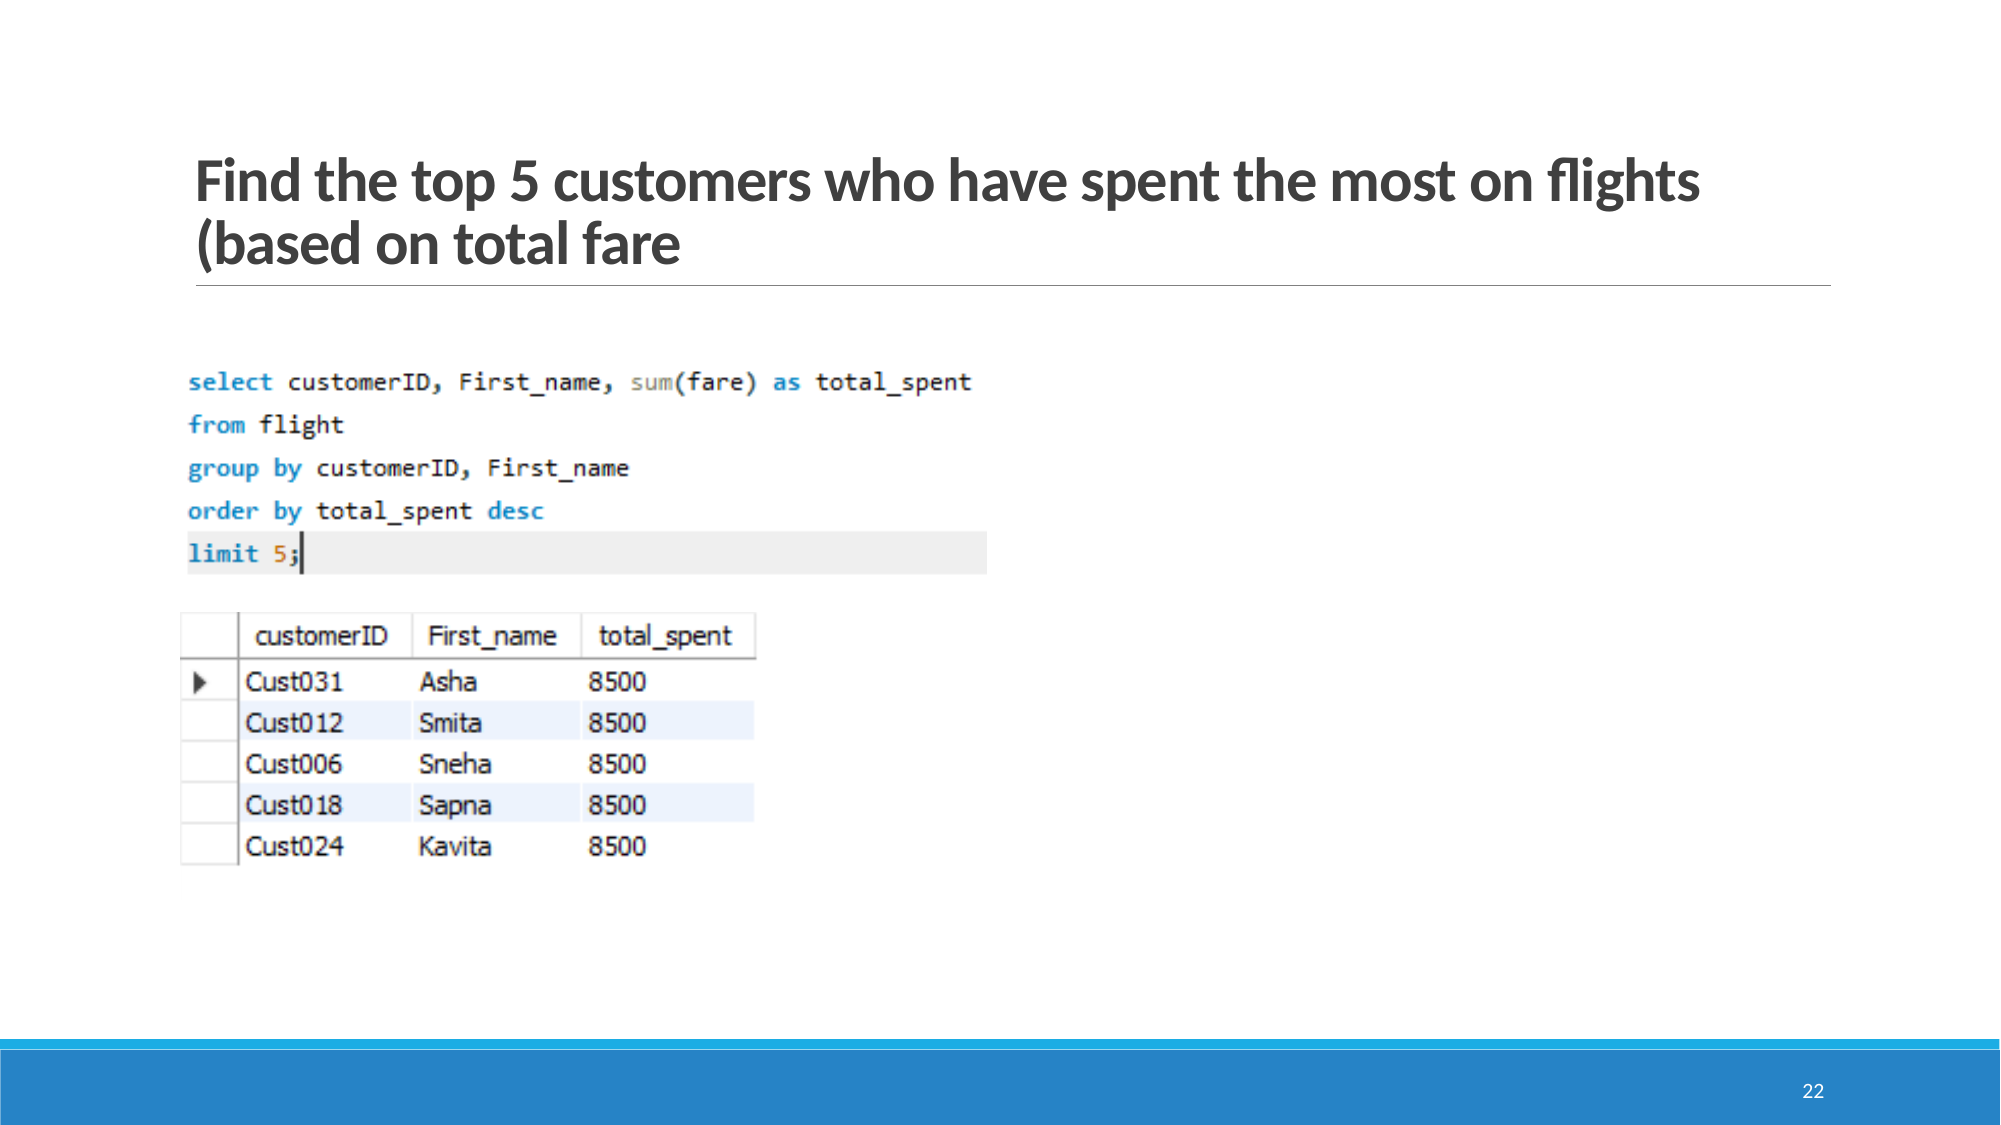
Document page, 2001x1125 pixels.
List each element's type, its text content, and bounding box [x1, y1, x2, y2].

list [179, 363, 987, 585]
title Find the top 5 customers who have spent the most on flights (based on total fare [180, 47, 1830, 285]
picture [179, 612, 833, 901]
slide_number 22 [1624, 1059, 1840, 1120]
